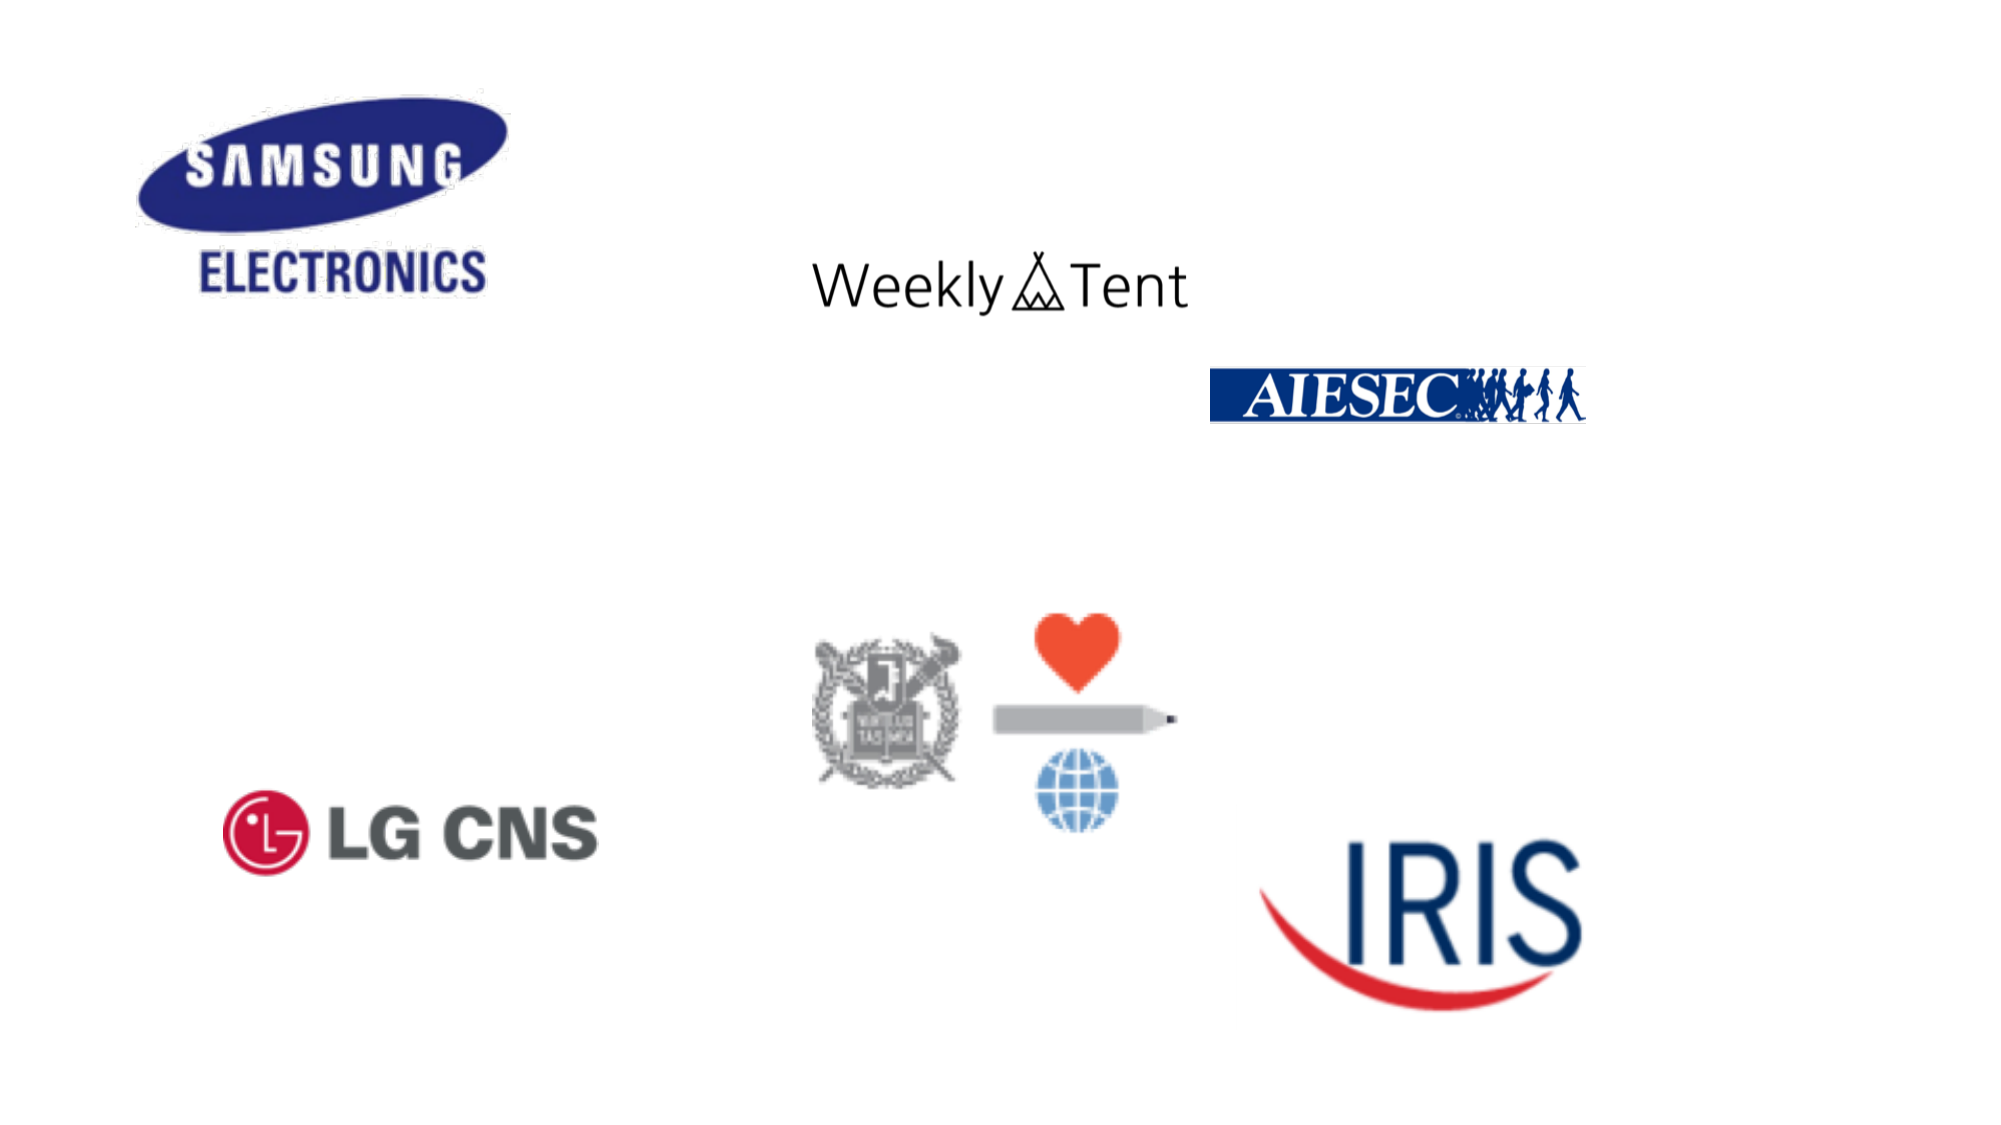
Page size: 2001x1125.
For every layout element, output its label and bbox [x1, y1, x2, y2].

picture [223, 642, 599, 1027]
picture [135, 15, 511, 400]
picture [1210, 202, 1586, 587]
picture [812, 531, 1188, 916]
picture [812, 86, 1188, 471]
picture [1235, 723, 1611, 1108]
